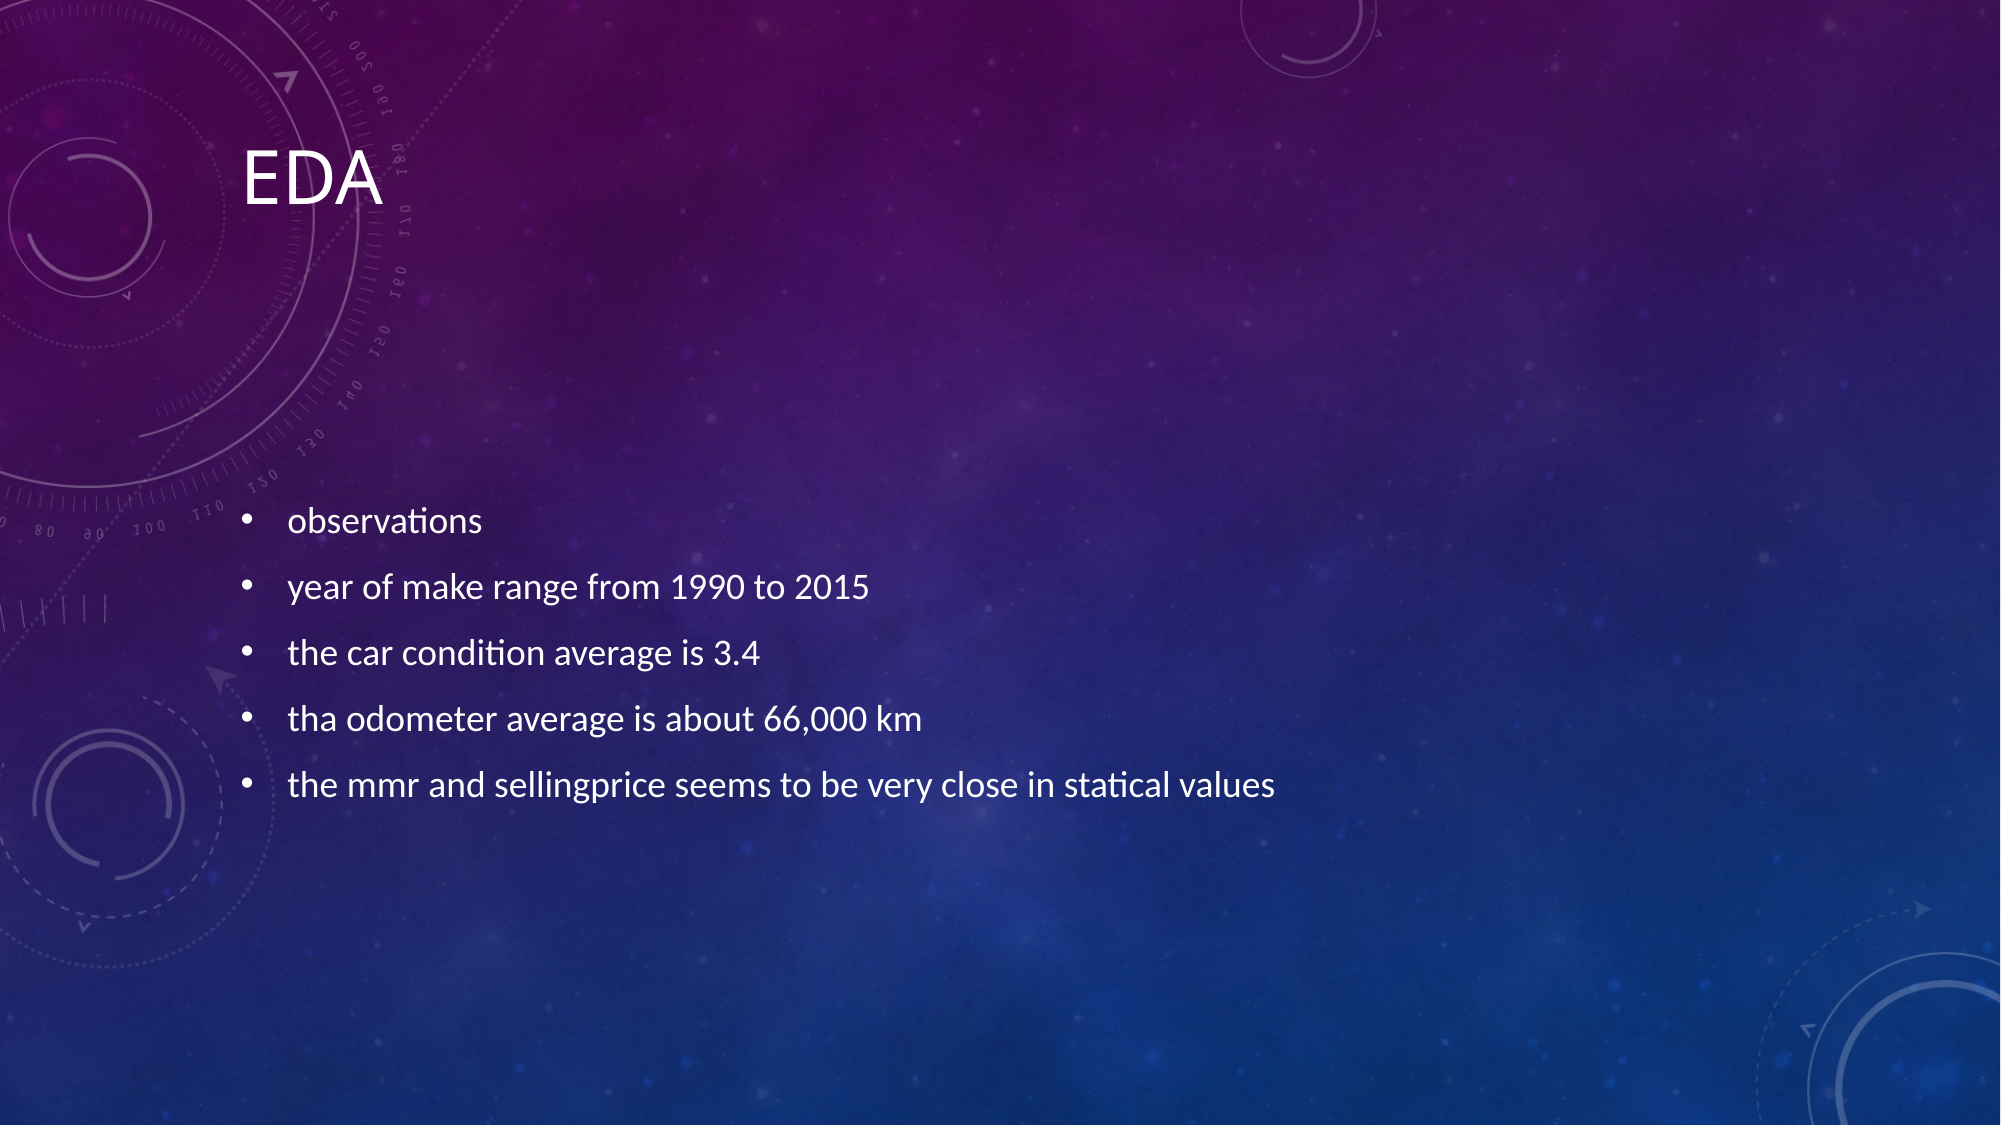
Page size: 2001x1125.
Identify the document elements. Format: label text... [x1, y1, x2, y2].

title EDA [225, 99, 1888, 339]
list observations year of make range from 1990 to 2015 the car condition average is 3.4 tha odometer average is about 66,000 km the mmr and sellingprice seems to be very close in statical values [225, 351, 1888, 950]
picture [0, 0, 2001, 1125]
